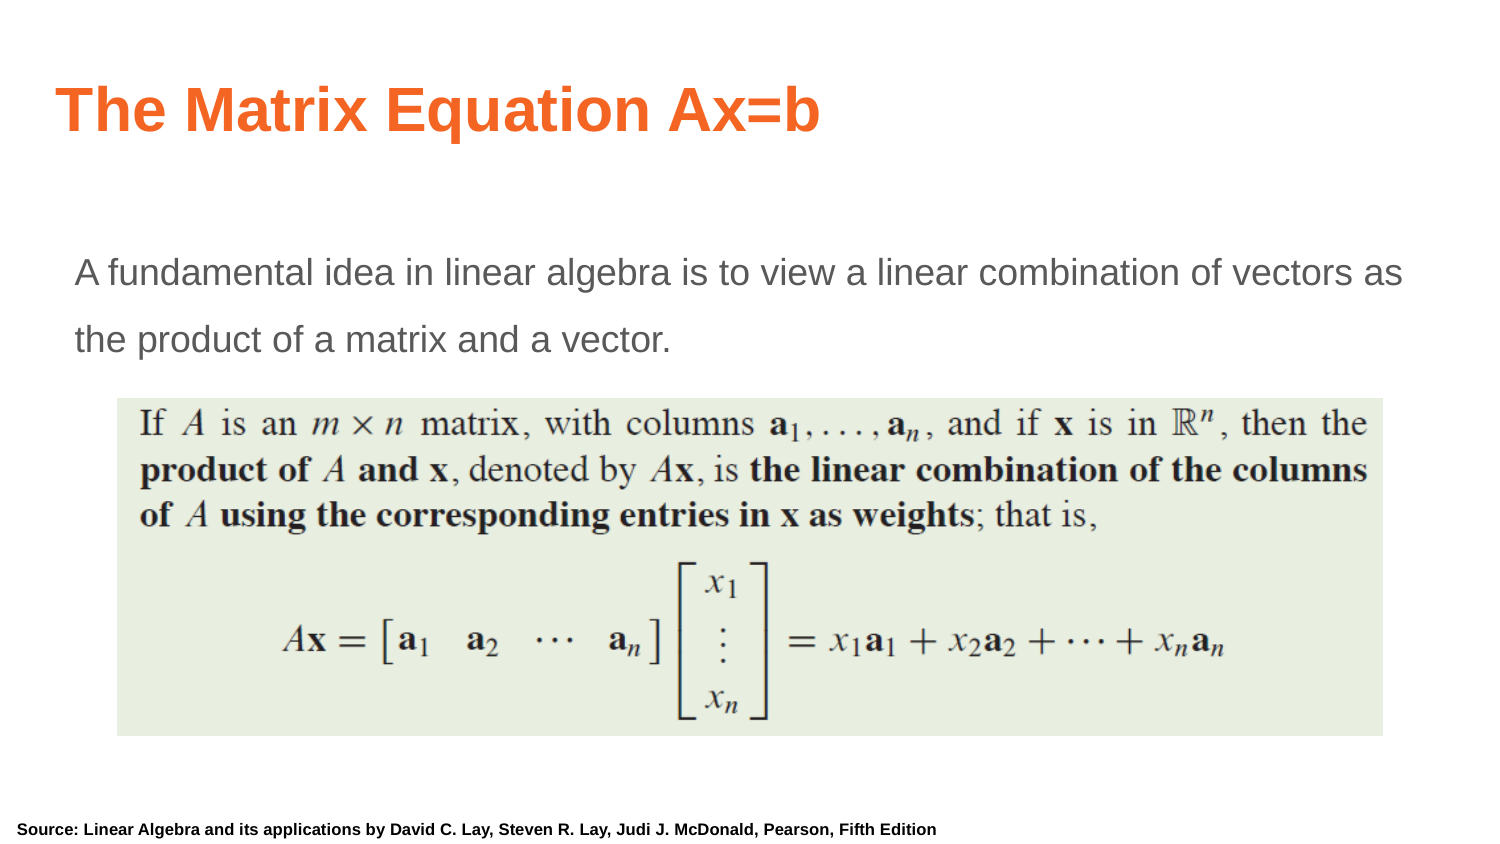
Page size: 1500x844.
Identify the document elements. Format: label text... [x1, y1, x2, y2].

picture [117, 397, 1383, 736]
title The Matrix Equation Ax=b [40, 54, 1500, 181]
text_box Source: Linear Algebra and its applications by David C. Lay, Steven R. Lay, Judi J. McDonald, Pearson, Fifth Edition [2, 801, 1383, 844]
text_box A fundamental idea in linear algebra is to view a linear combination of vectors as the product of a matrix and a vector. [59, 217, 1441, 368]
